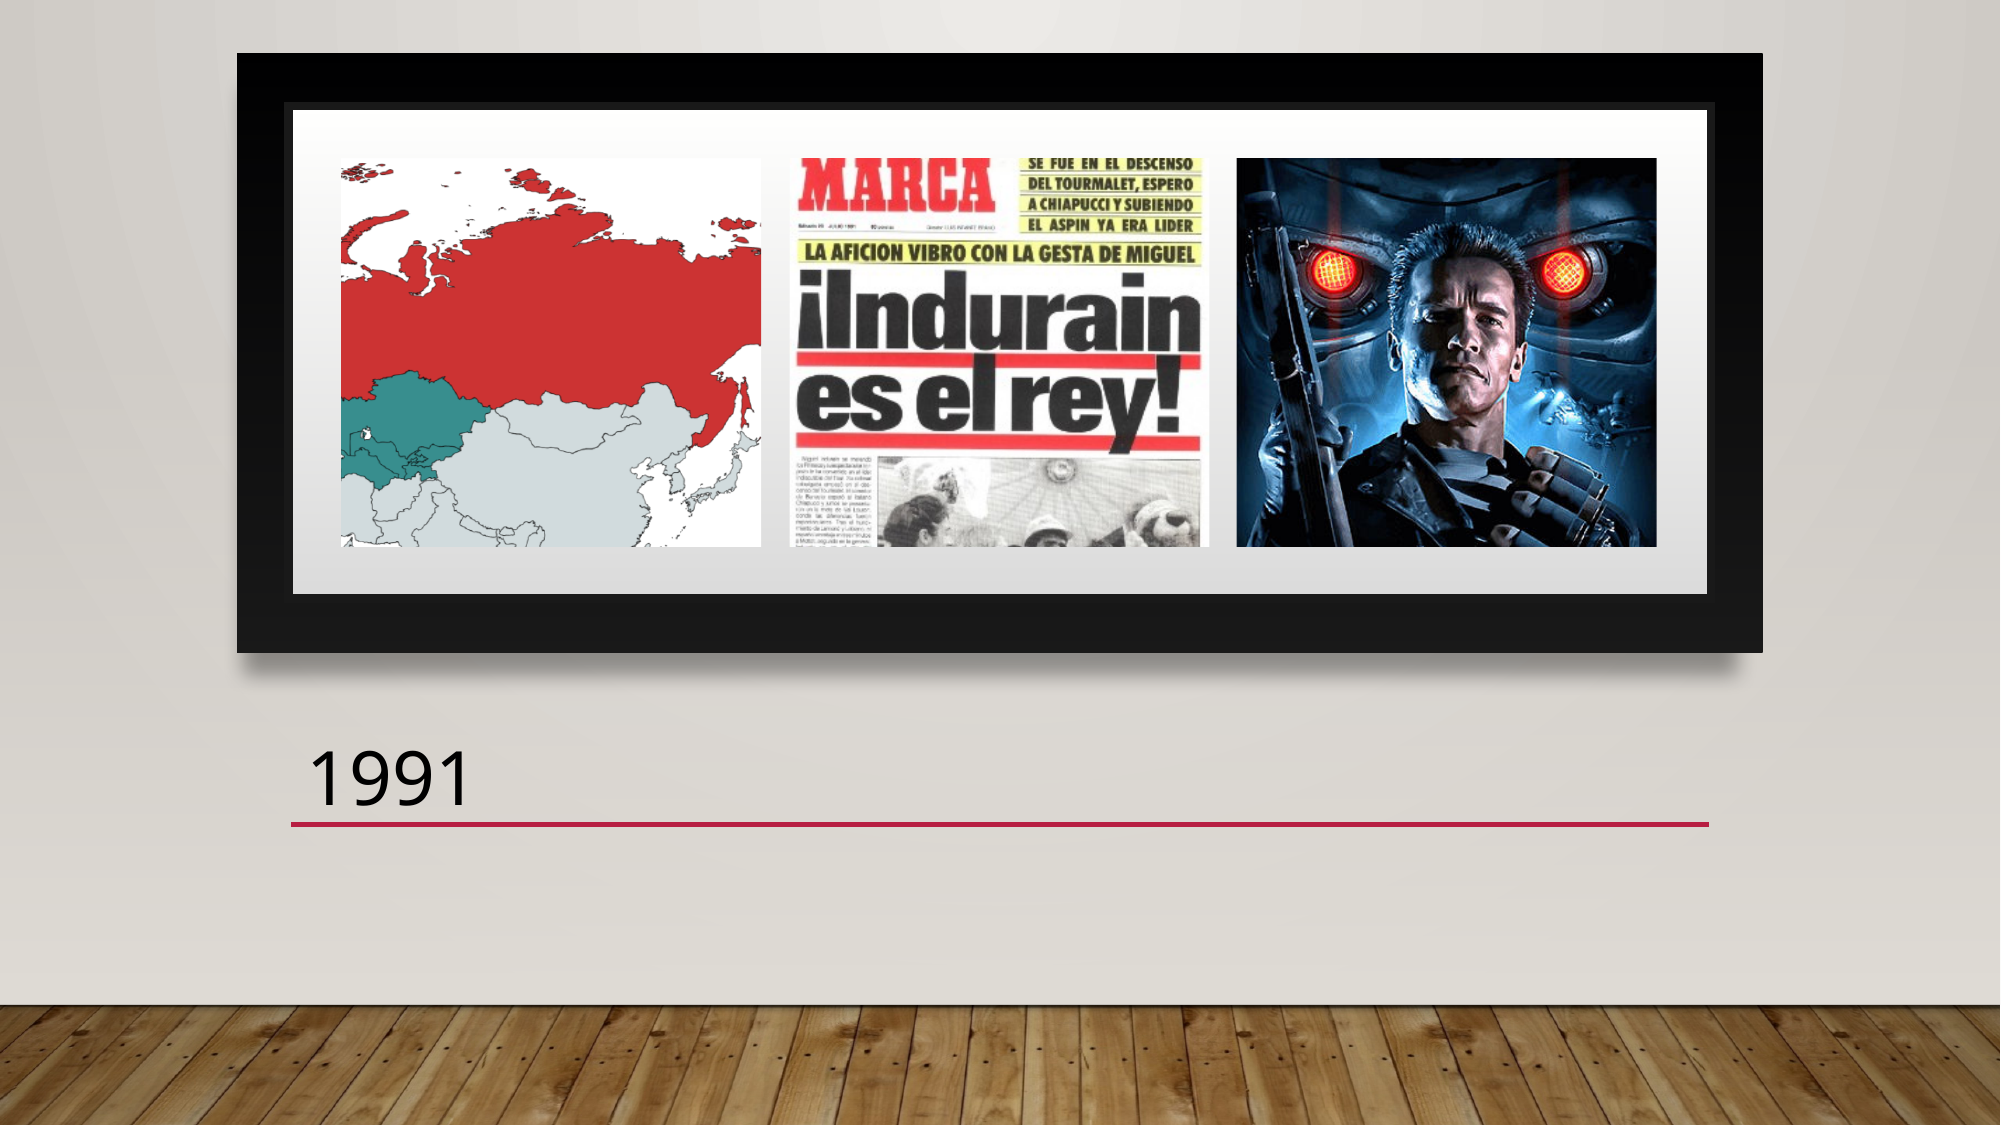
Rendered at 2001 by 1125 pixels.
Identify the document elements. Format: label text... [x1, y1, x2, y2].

picture [0, 1006, 2000, 1125]
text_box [236, 52, 1763, 653]
picture [789, 157, 1210, 547]
picture [1236, 157, 1657, 547]
text_box [0, 330, 2000, 1004]
text_box [0, 0, 2000, 330]
picture [340, 157, 762, 547]
title 1991 [291, 731, 1710, 822]
